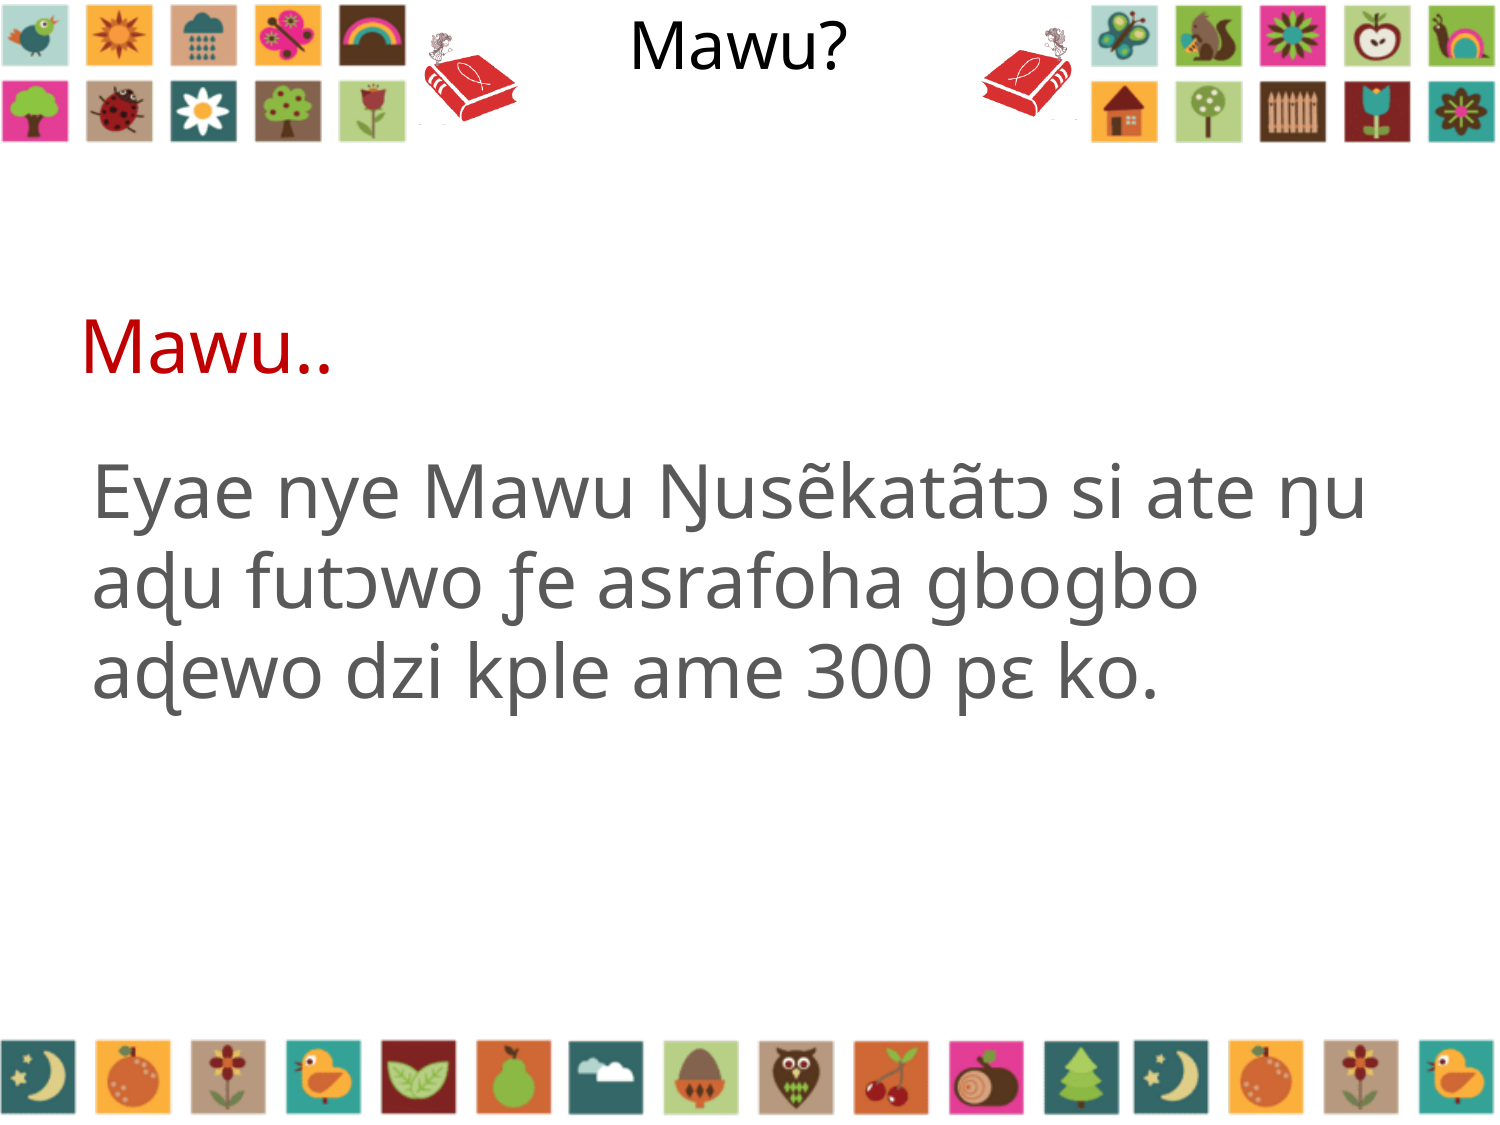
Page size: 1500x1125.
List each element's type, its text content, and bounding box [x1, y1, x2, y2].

picture [0, 3, 550, 150]
text_box Mawu? [414, 0, 1080, 91]
picture [950, 3, 1500, 150]
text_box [0, 1028, 1500, 1118]
text_box Mawu.. [64, 290, 1412, 396]
text_box Eyae nye Mawu Ŋusẽkatãtɔ si ate ŋu aɖu futɔwo ƒe asrafoha gbogbo aɖewo dzi kple ame 300 pɛ ko. [76, 436, 1424, 722]
